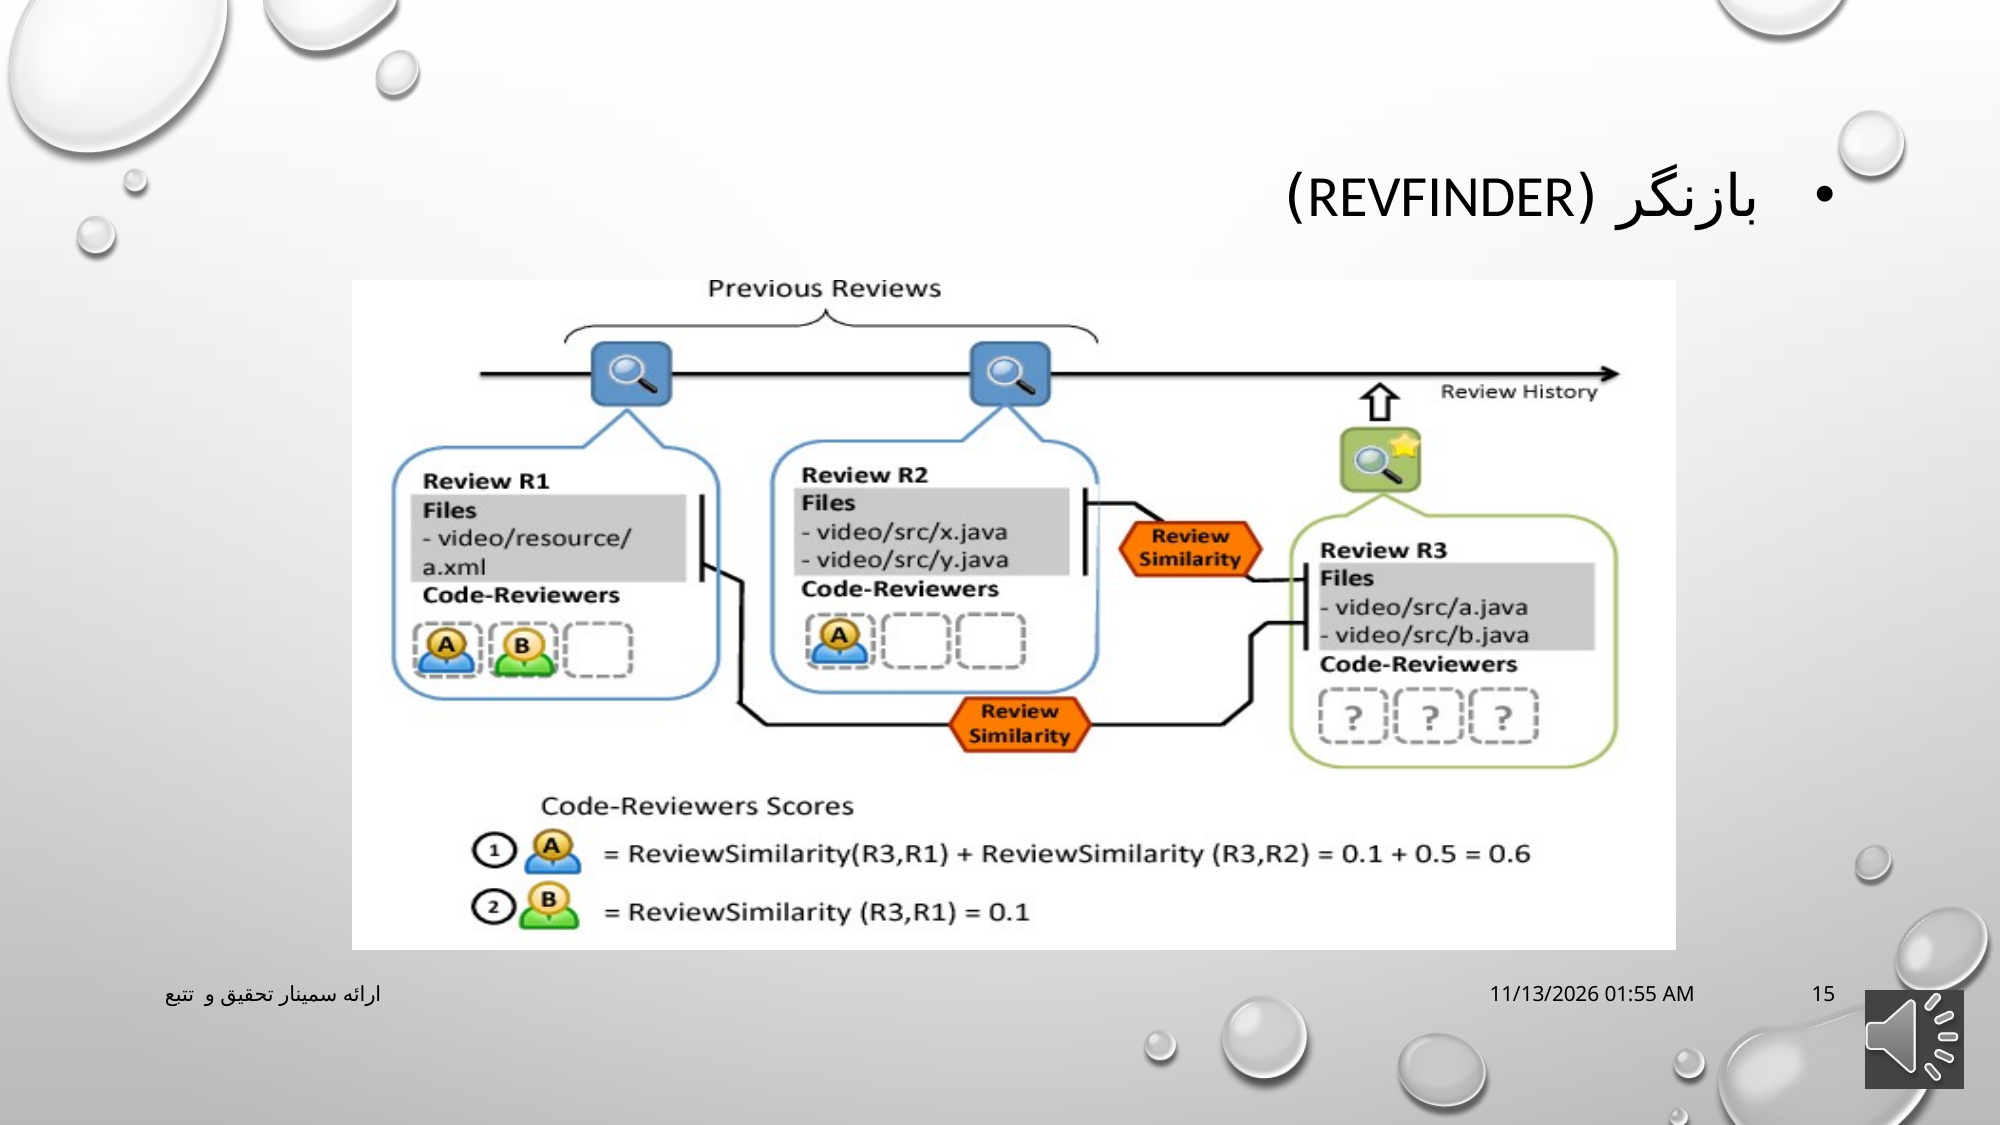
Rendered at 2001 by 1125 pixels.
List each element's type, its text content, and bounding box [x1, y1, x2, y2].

footer ارائه سمینار تحقیق و تتبع [149, 965, 1245, 1025]
slide_number 07 ژانويه 22 [1259, 965, 1710, 1025]
slide_number 15 [1724, 965, 1851, 1025]
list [352, 280, 1676, 951]
picture [0, 0, 2000, 1125]
title بازنگر (REVFINDER) [149, 101, 1851, 364]
